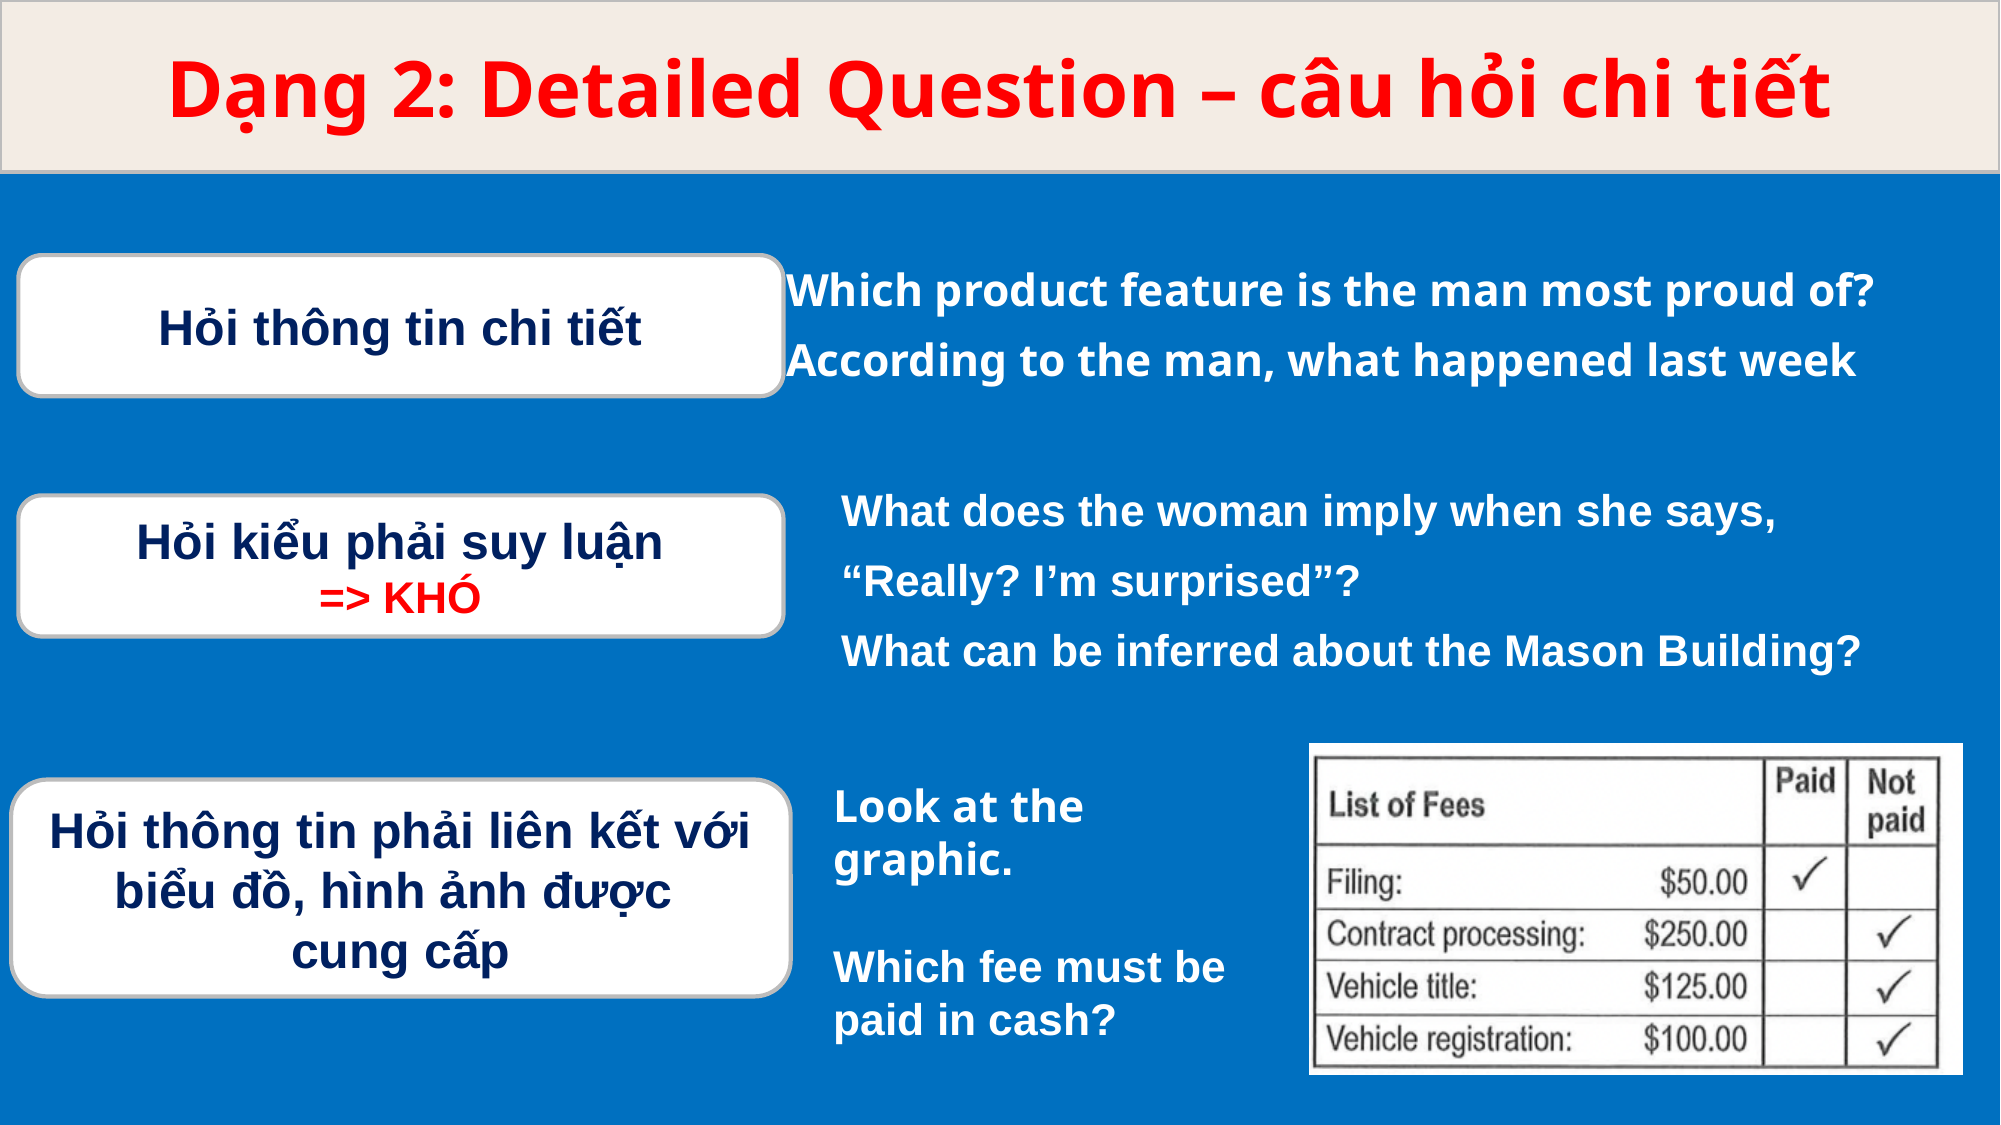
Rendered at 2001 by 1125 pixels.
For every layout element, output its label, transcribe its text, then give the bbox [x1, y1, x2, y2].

text_box Hỏi thông tin phải liên kết với biểu đồ, hình ảnh được cung cấp [9, 777, 793, 999]
text_box Which product feature is the man most proud of? According to the man, what happened last week [772, 255, 1891, 394]
text_box What does the woman imply when she says, “Really? I’m surprised”? What can be inferred about the Mason Building? [801, 474, 1880, 683]
text_box Look at the graphic. Which fee must be paid in cash? [818, 770, 1282, 1052]
picture [1309, 743, 1963, 1075]
text_box Hỏi kiểu phải suy luận => KHÓ [16, 493, 786, 639]
text_box Dạng 2: Detailed Question – câu hỏi chi tiết [0, 0, 2000, 174]
text_box Hỏi thông tin chi tiết [16, 253, 786, 399]
